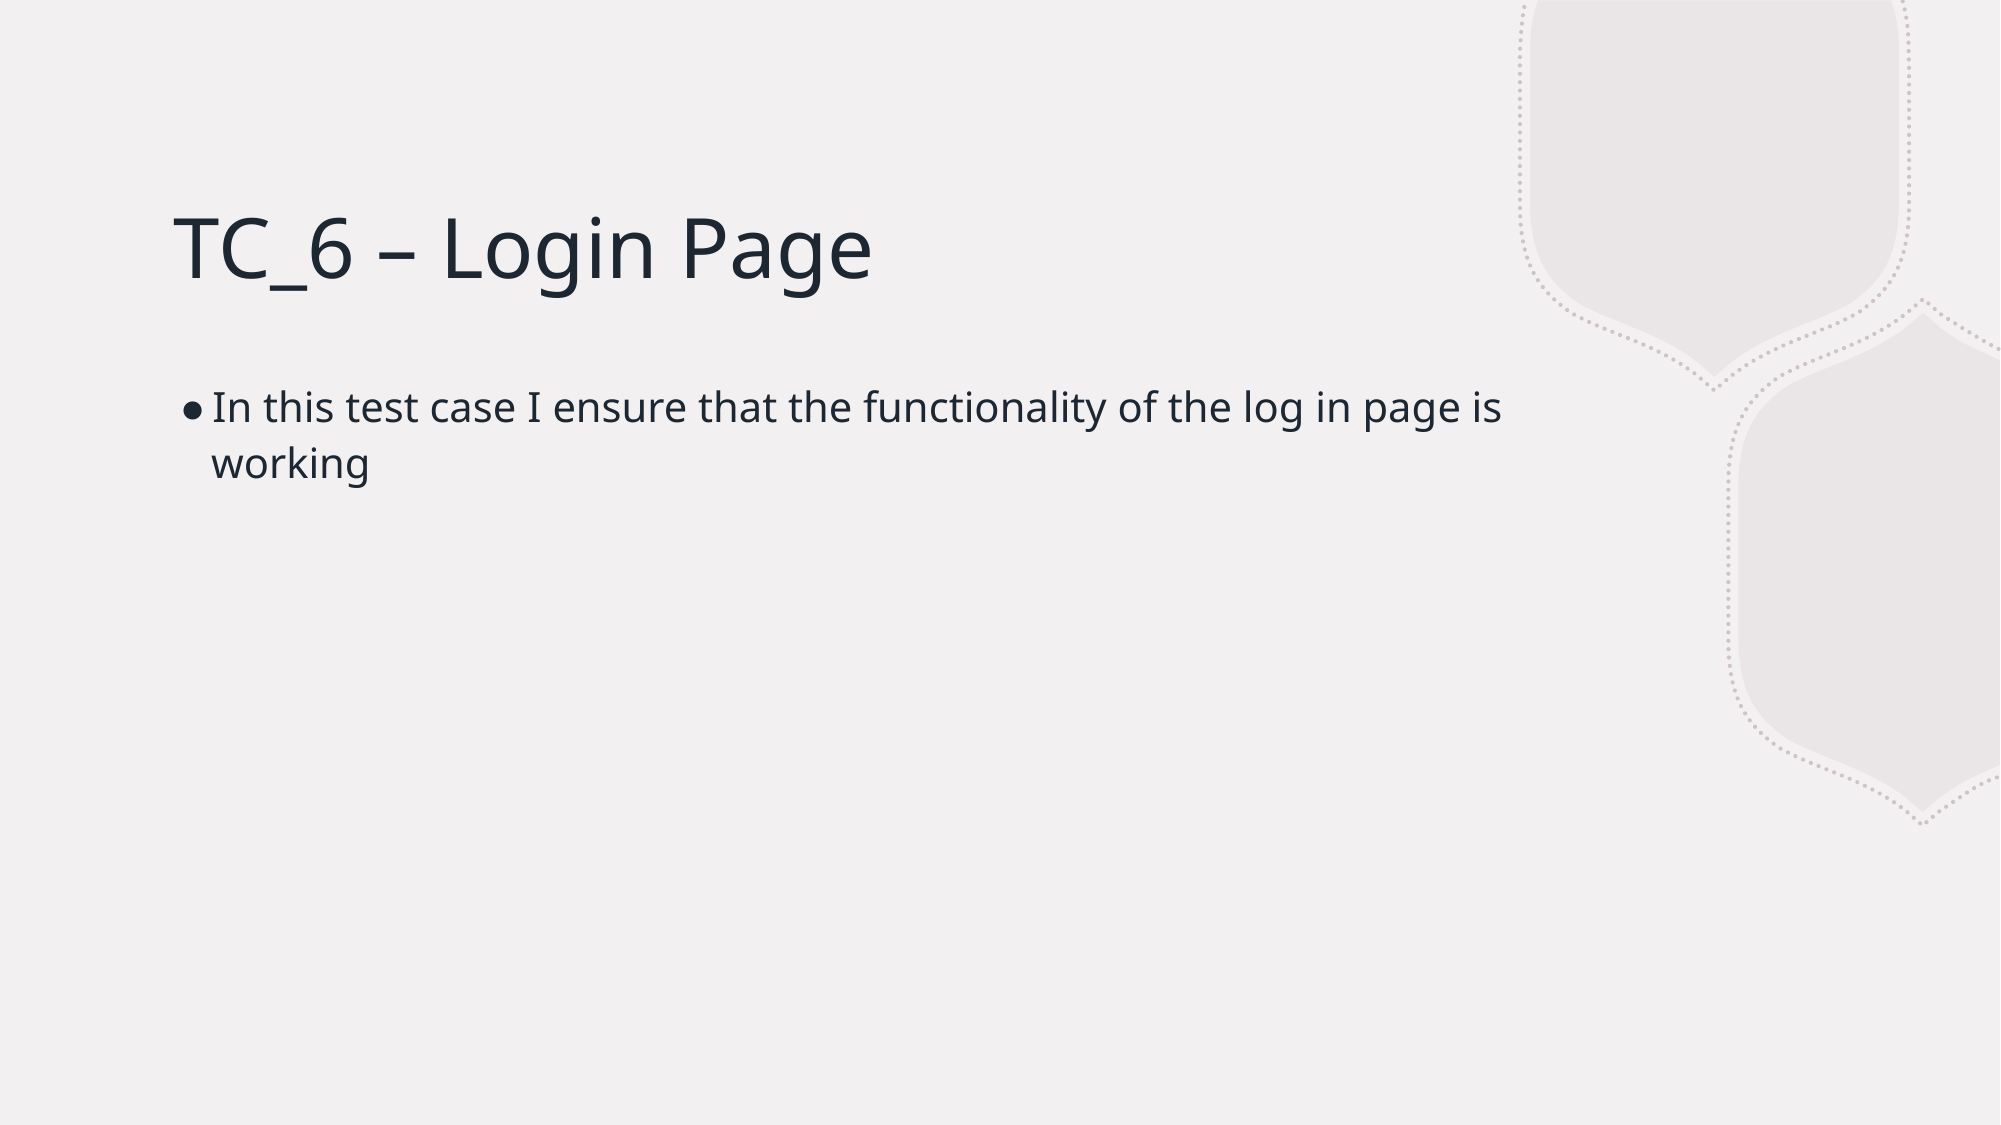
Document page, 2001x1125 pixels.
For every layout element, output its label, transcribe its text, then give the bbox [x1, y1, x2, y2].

title TC_6 – Login Page [158, 157, 1648, 332]
list In this test case I ensure that the functionality of the log in page is working [158, 368, 1648, 968]
